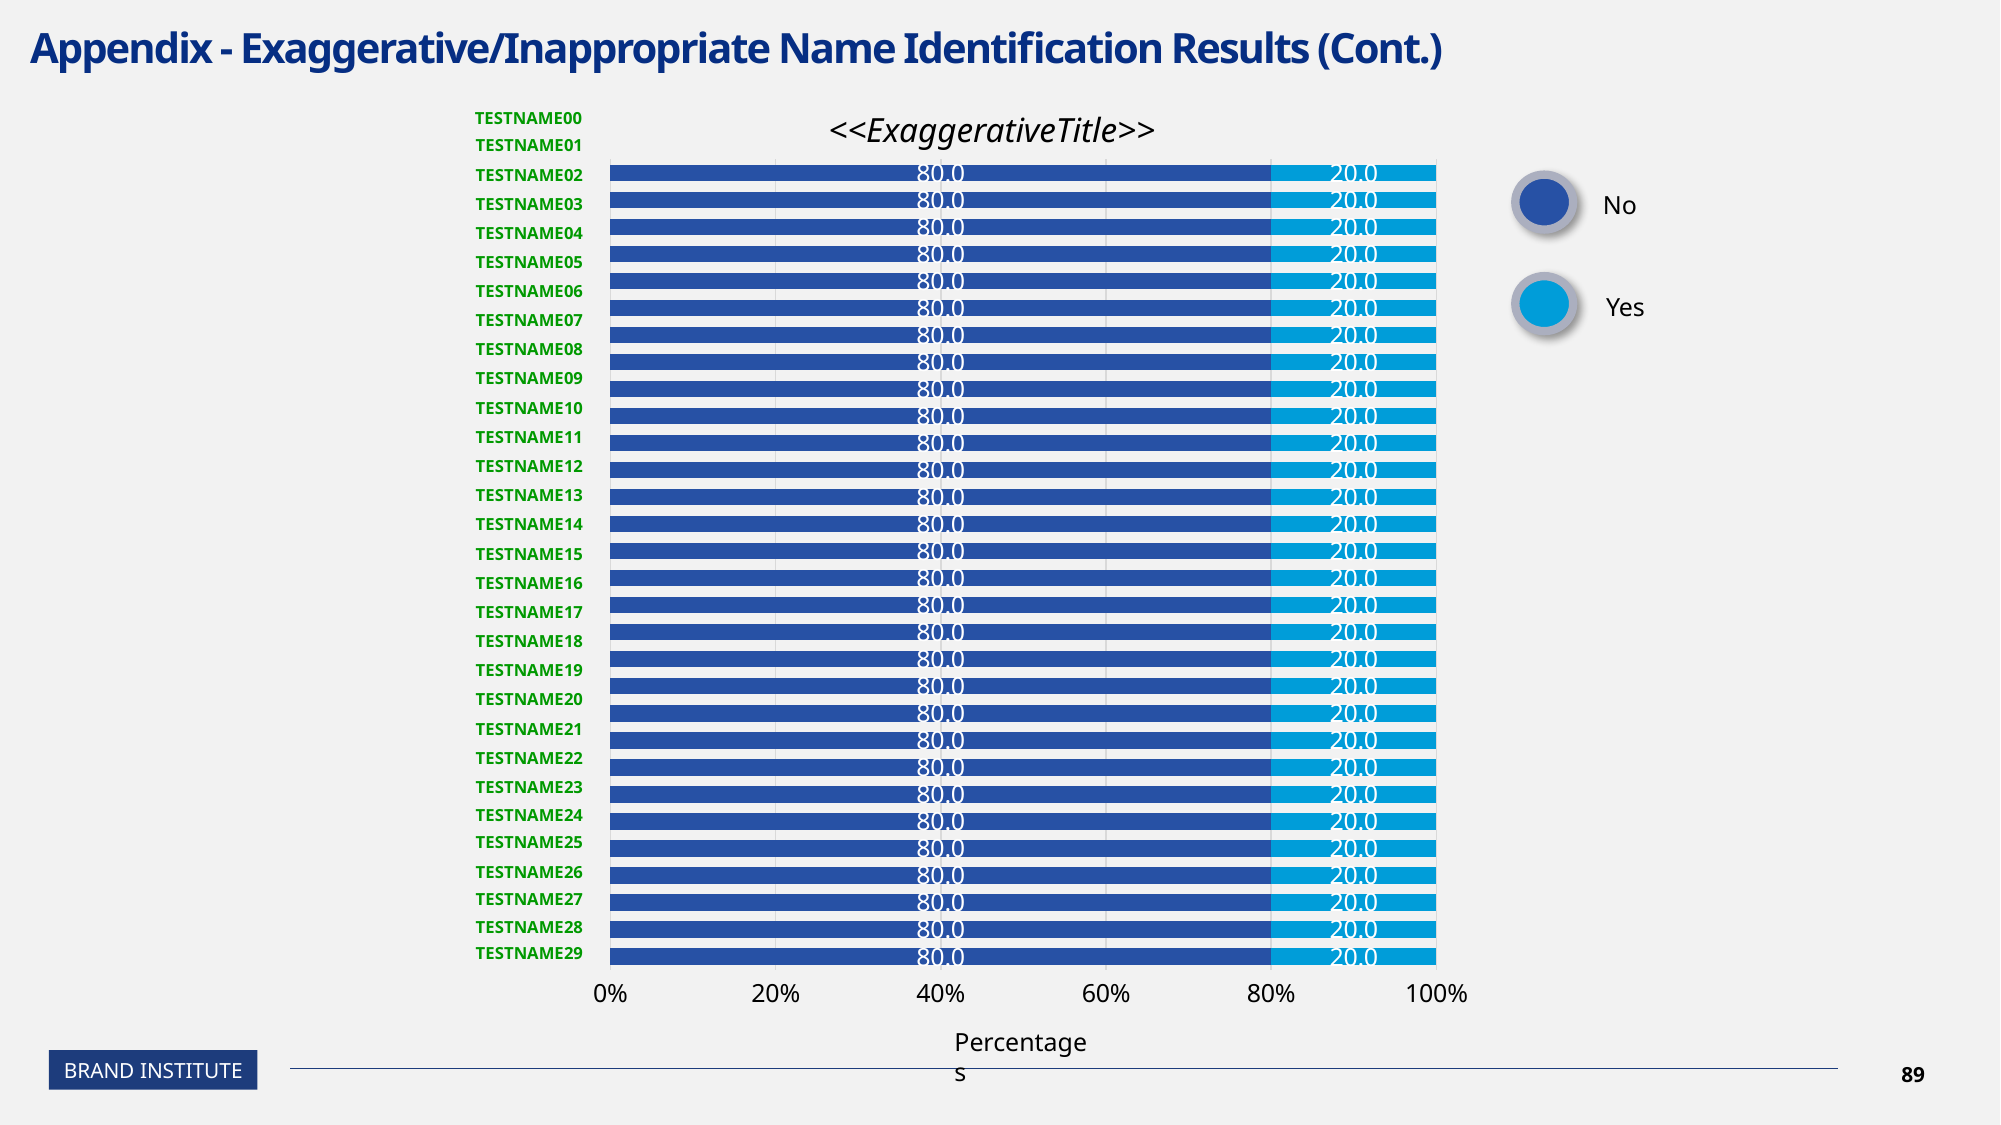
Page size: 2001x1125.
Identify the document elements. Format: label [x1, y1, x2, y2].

text_box [475, 164, 574, 185]
text_box [475, 339, 574, 360]
text_box [475, 485, 574, 506]
text_box [475, 397, 574, 418]
chart [574, 141, 1486, 1029]
text_box [475, 601, 574, 622]
text_box [475, 280, 574, 302]
text_box [475, 630, 574, 651]
text_box [475, 804, 574, 825]
list [30, 99, 1954, 140]
text_box [1515, 174, 1702, 332]
text_box [475, 659, 574, 680]
text_box [475, 718, 574, 739]
text_box [475, 310, 574, 331]
title [30, 0, 1954, 73]
text_box [475, 942, 574, 963]
text_box [475, 135, 583, 156]
text_box [475, 777, 574, 798]
text_box [475, 689, 574, 710]
text_box [475, 193, 574, 214]
text_box [475, 832, 574, 853]
text_box [475, 543, 574, 564]
text_box [475, 916, 574, 937]
text_box [475, 861, 574, 882]
text_box [474, 107, 583, 128]
text_box [475, 251, 574, 272]
text_box [475, 748, 574, 769]
text_box [939, 1029, 1114, 1094]
text_box [475, 455, 574, 476]
text_box [475, 889, 574, 910]
text_box [475, 222, 574, 243]
text_box [475, 368, 574, 389]
text_box [475, 572, 574, 593]
text_box [475, 426, 574, 447]
text_box [475, 514, 574, 535]
